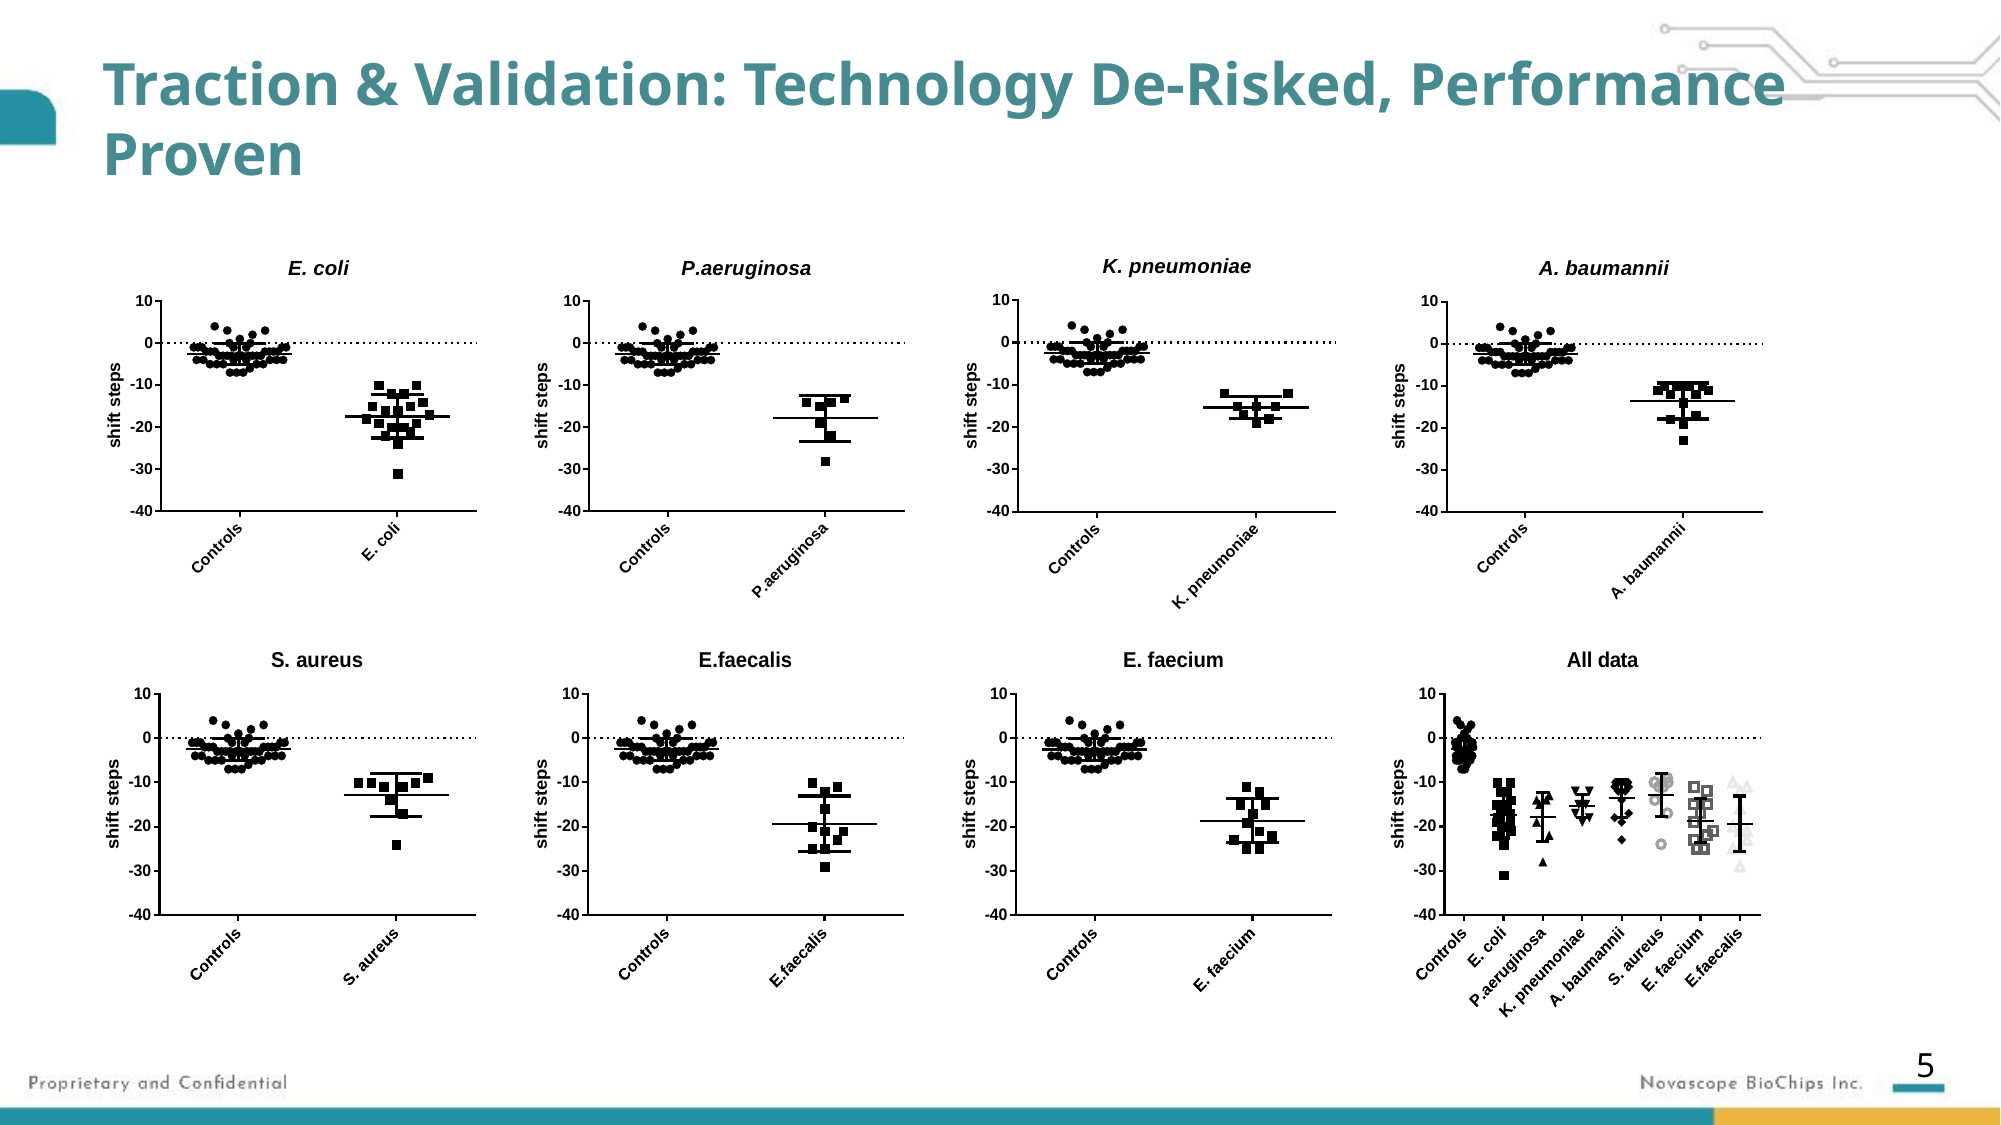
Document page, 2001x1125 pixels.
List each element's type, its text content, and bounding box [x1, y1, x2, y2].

title Traction & Validation: Technology De-Risked, Performance Proven [87, 75, 1950, 159]
picture [0, 0, 2001, 1125]
